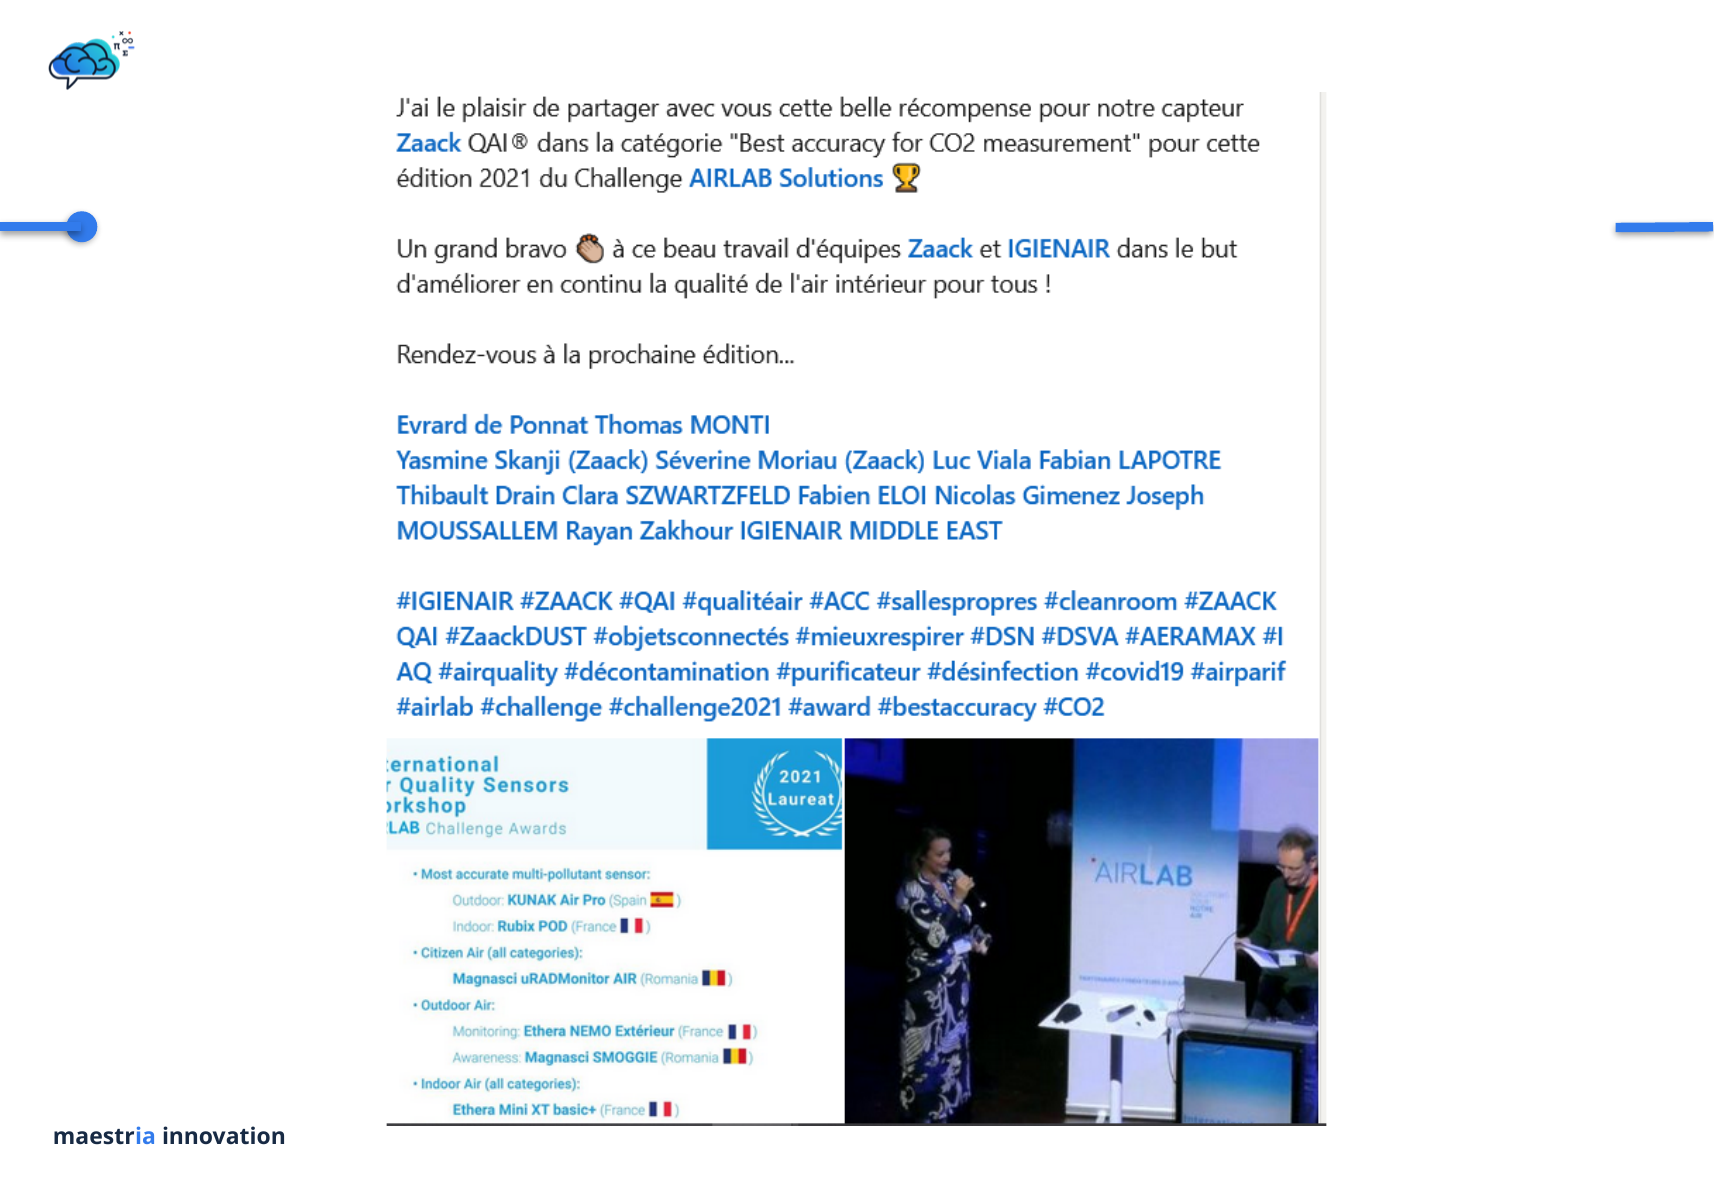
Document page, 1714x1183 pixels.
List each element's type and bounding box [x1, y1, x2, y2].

picture [386, 91, 1327, 1126]
picture [46, 29, 139, 92]
